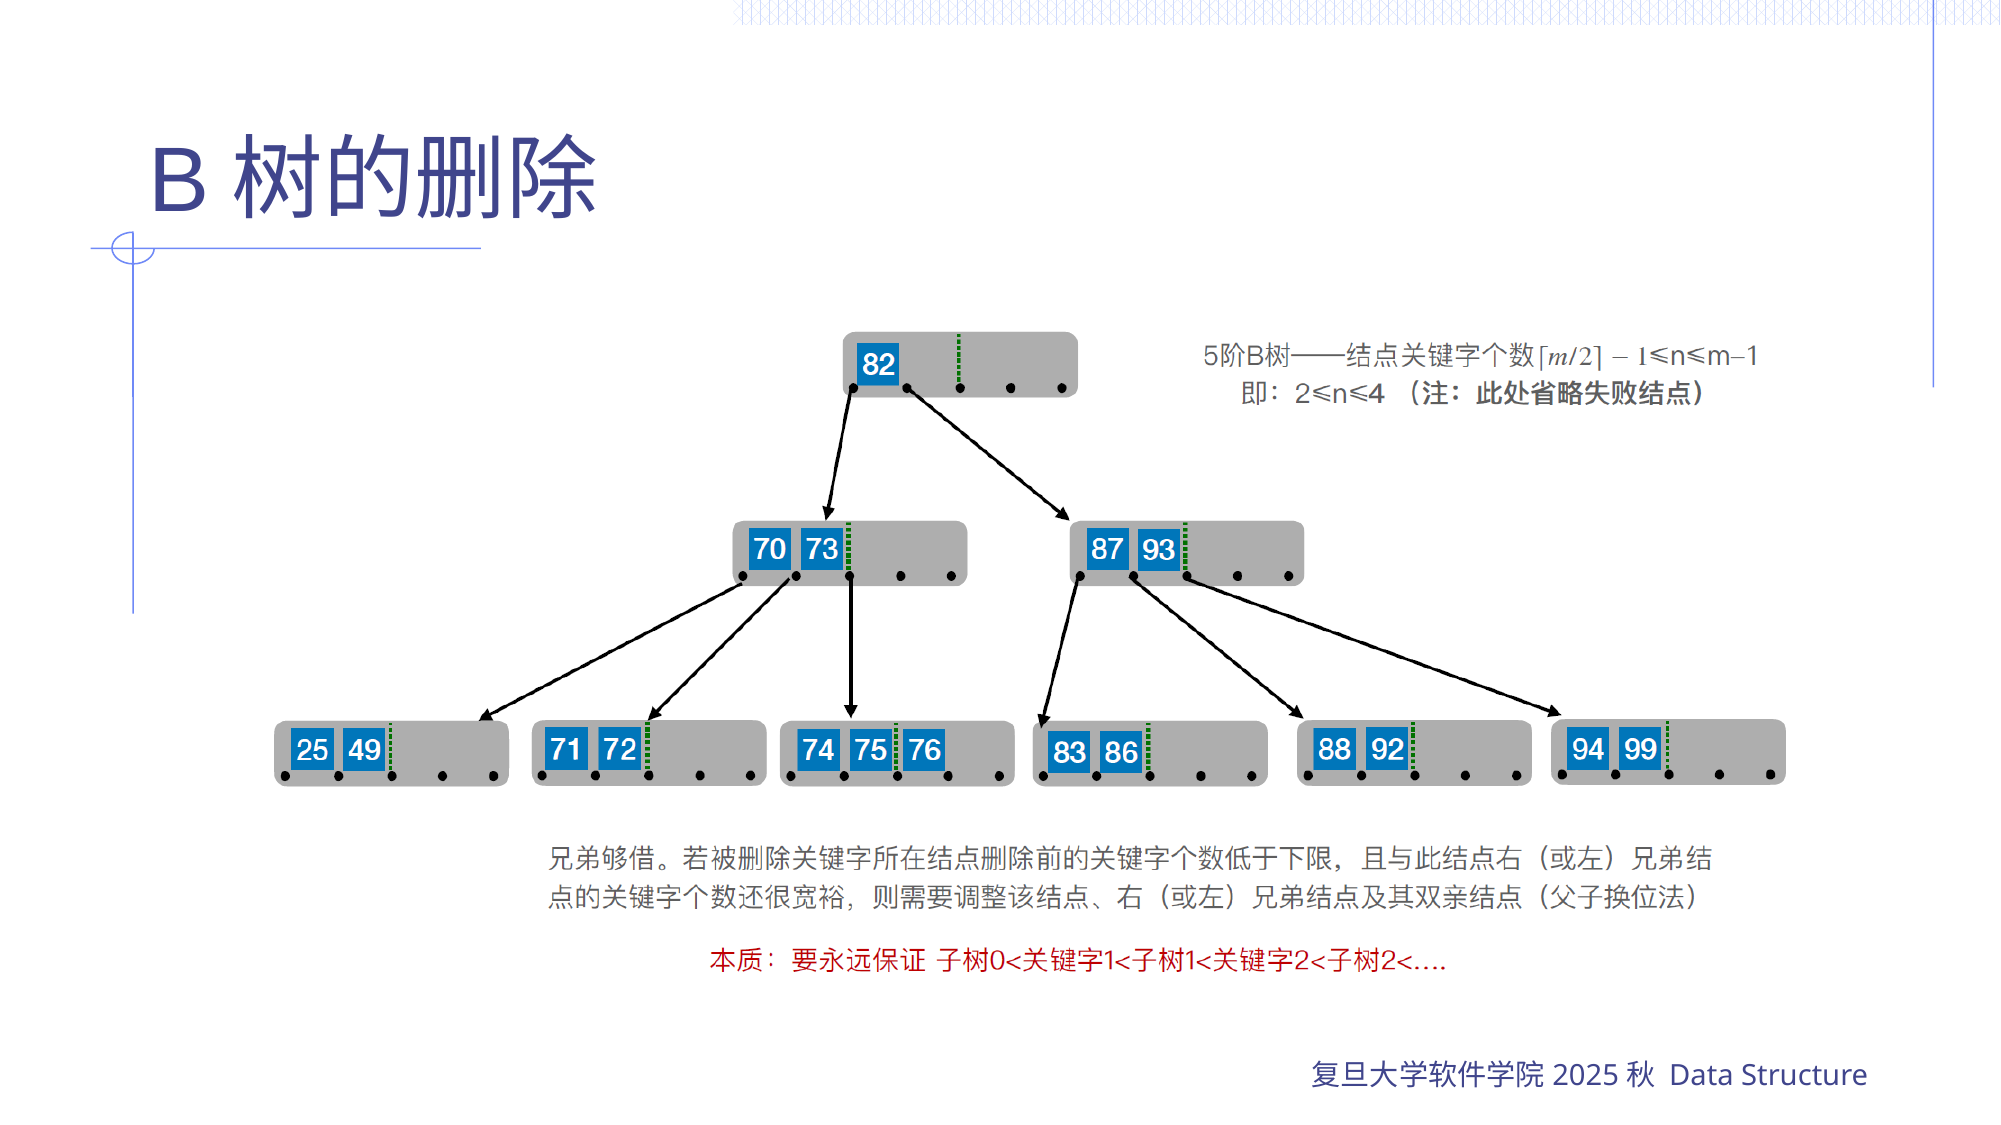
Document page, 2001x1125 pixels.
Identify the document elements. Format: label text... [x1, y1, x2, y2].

title B树的删除 [133, 50, 1834, 238]
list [272, 312, 1795, 988]
